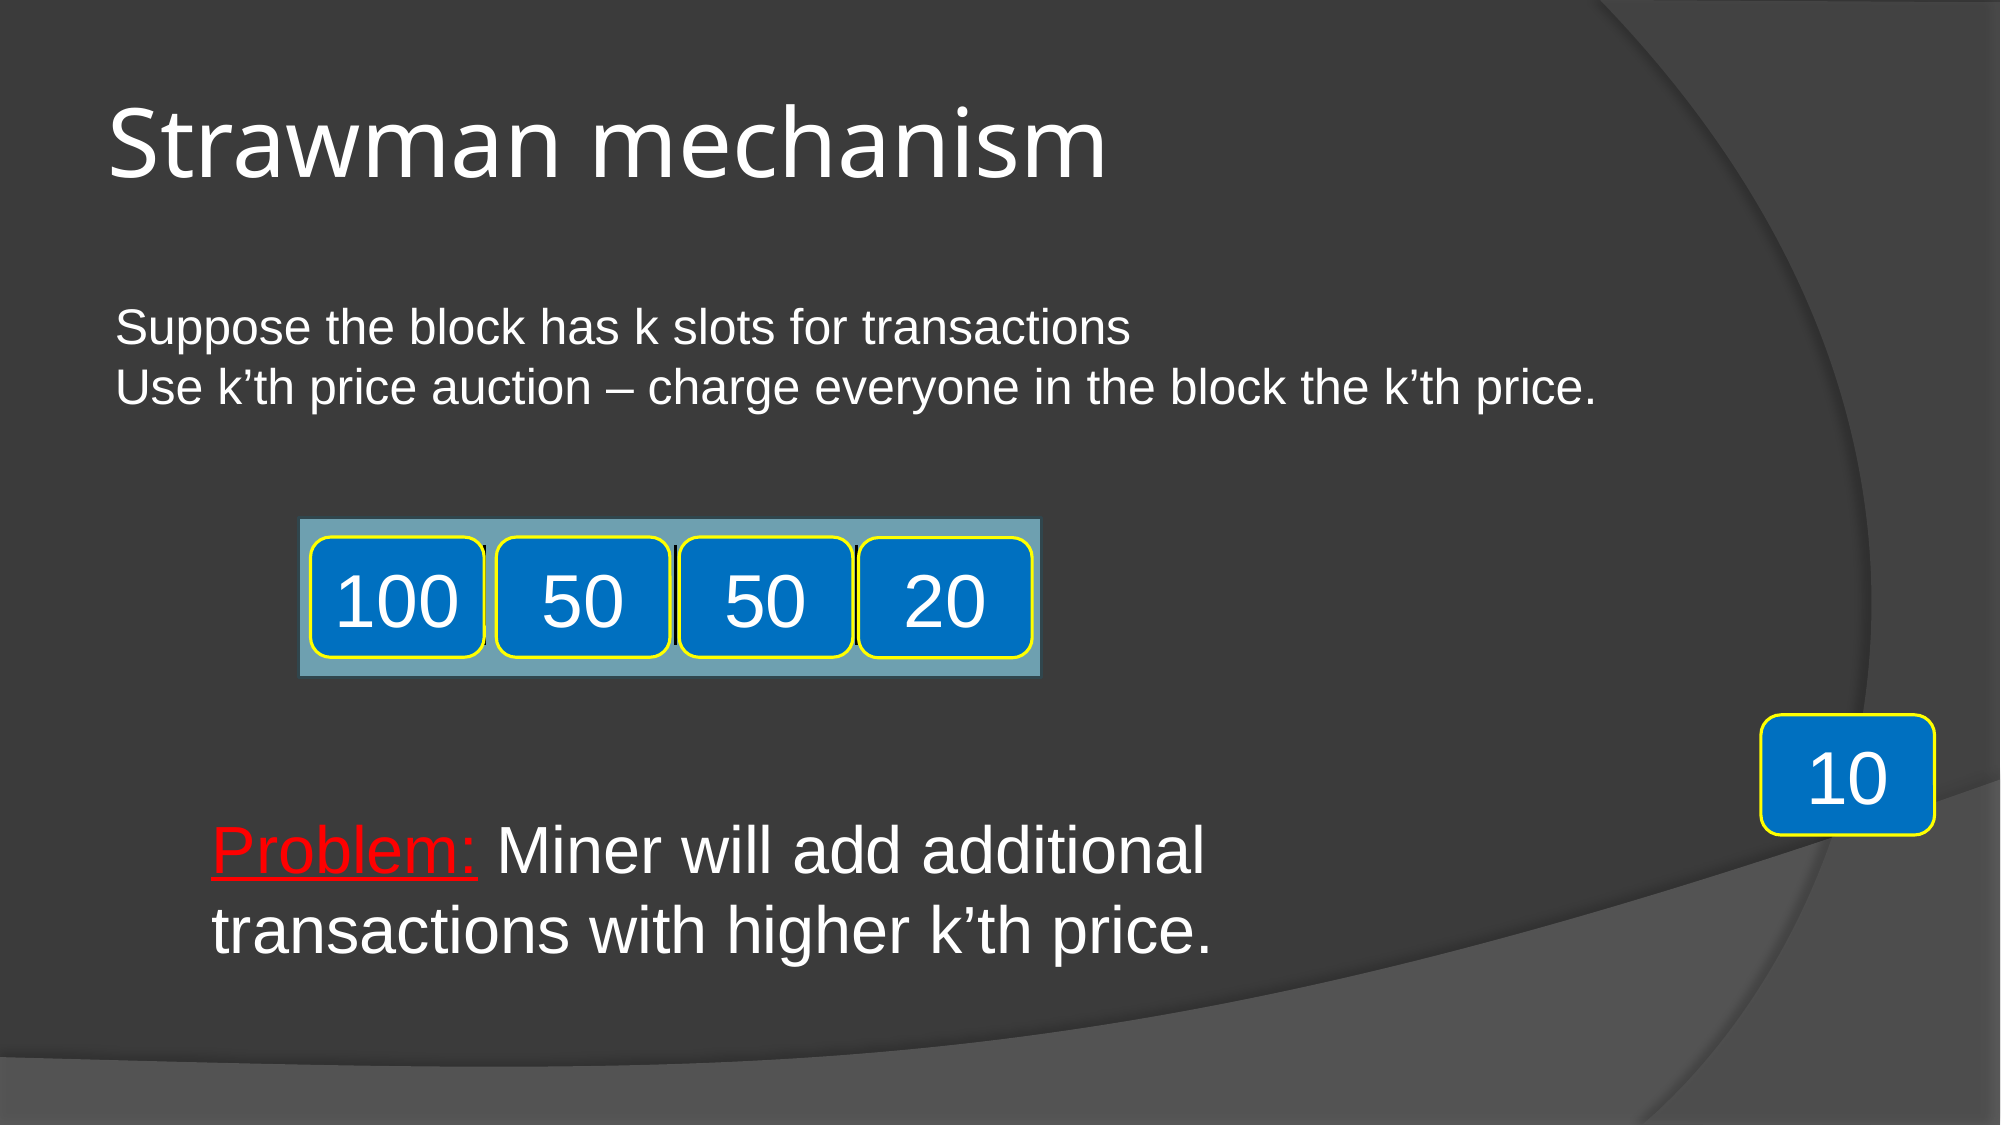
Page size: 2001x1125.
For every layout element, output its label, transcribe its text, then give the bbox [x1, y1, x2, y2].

text_box 100 [308, 535, 477, 659]
text_box 50 [684, 535, 848, 659]
text_box [297, 516, 1043, 679]
list [99, 262, 1734, 1039]
text_box Problem: Miner will add additional transactions with higher k’th price. [196, 799, 1396, 975]
text_box 10 [1759, 713, 1937, 837]
title Strawman mechanism [99, 45, 1734, 233]
text_box 20 [864, 536, 1034, 660]
text_box Suppose the block has k slots for transactions Use k’th price auction – charge everyone in the block the k’th price. [99, 286, 1690, 422]
text_box 50 [495, 535, 666, 659]
